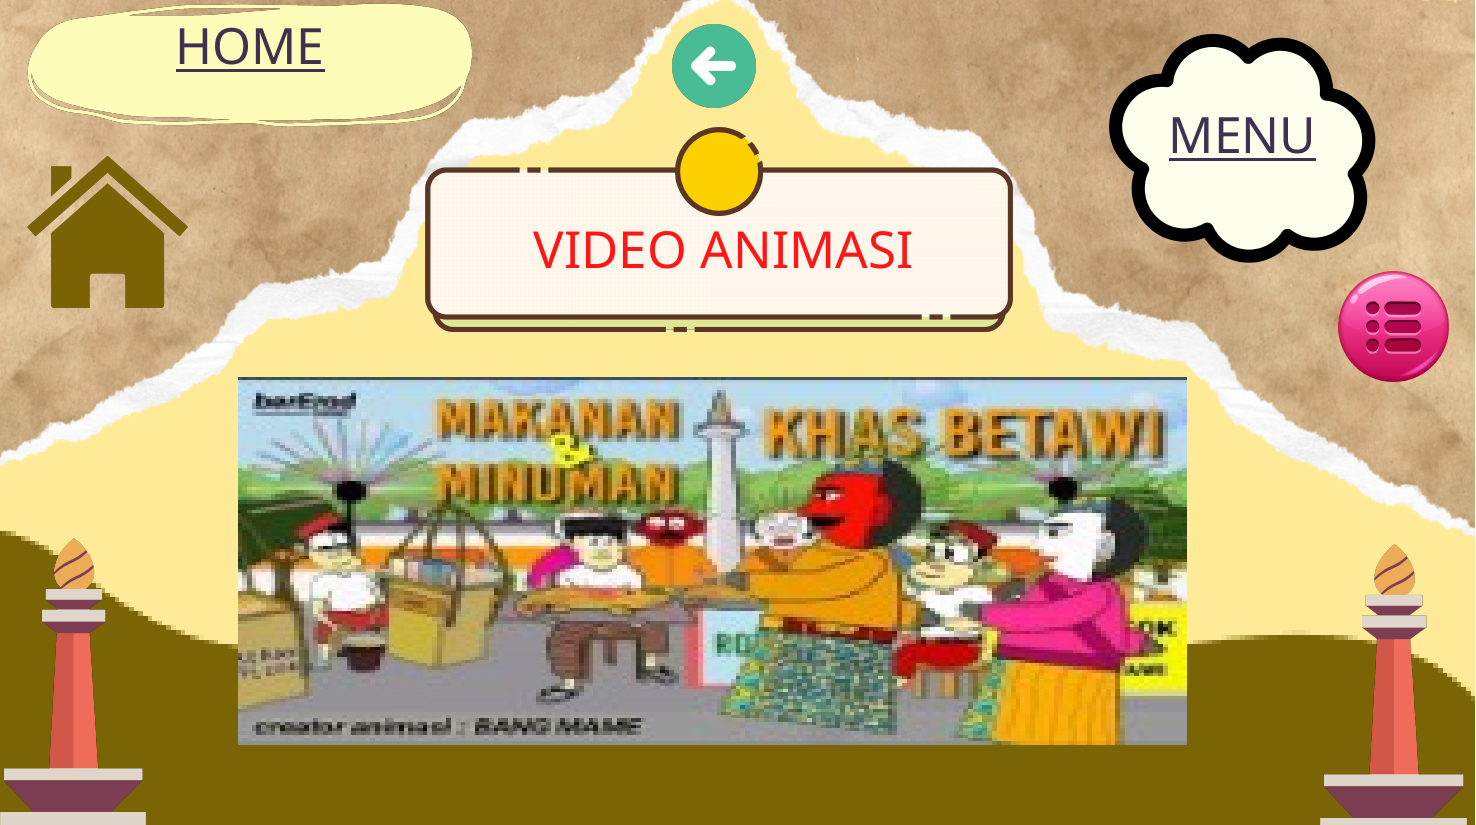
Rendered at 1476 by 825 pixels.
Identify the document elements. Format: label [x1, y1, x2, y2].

text_box [237, 376, 1188, 746]
picture [0, 0, 1475, 825]
